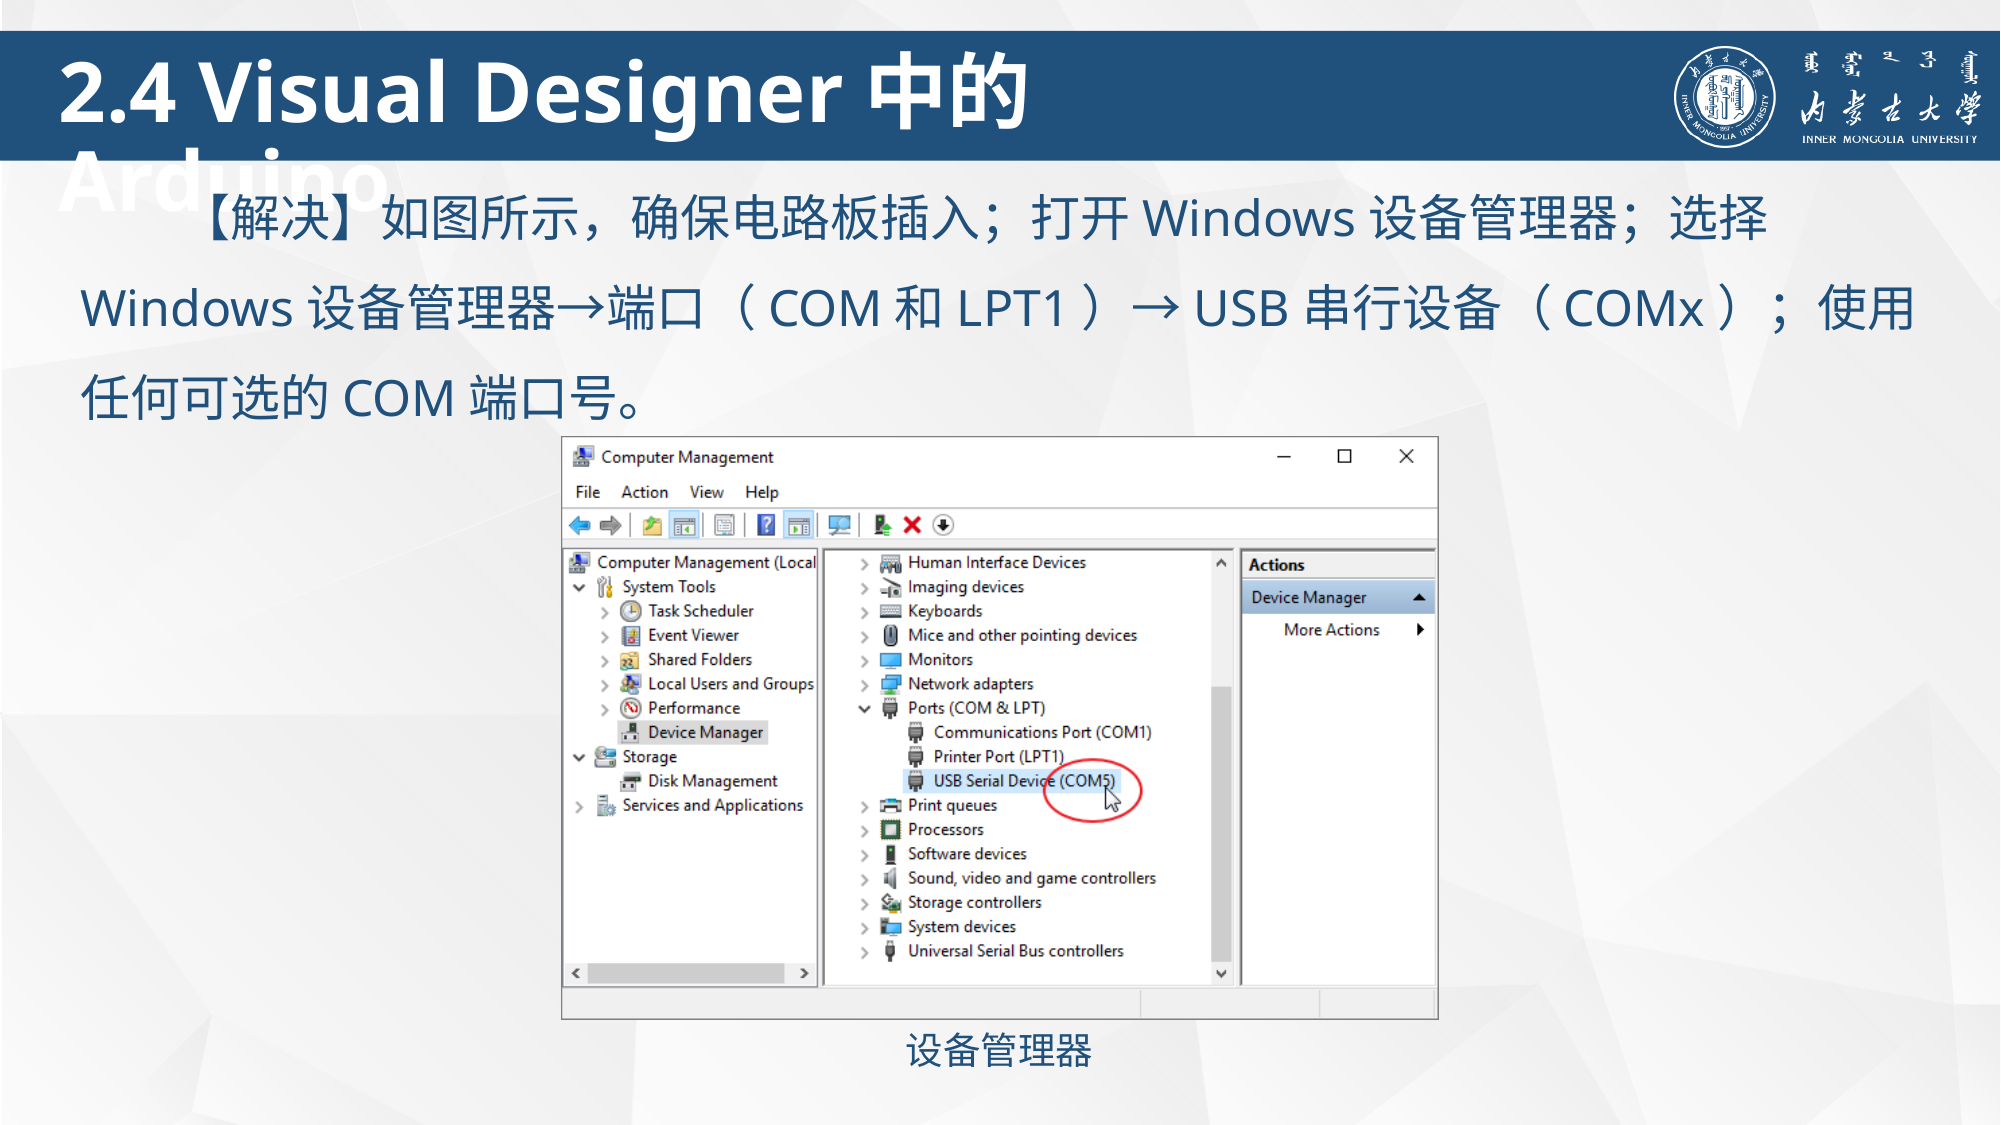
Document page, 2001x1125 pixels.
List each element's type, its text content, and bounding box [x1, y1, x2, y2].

picture [0, 0, 2001, 1125]
list 2.4 Visual Designer中的 Arduino [43, 42, 1409, 148]
text_box 设备管理器 [891, 1020, 1109, 1080]
picture [1673, 46, 1986, 150]
text_box 【解决】如图所示，确保电路板插入；打开Windows设备管理器；选择Windows设备管理器→端口（COM和LPT1）→USB串行设备（COMx）；使用任何可选的COM端口号。 [65, 149, 1935, 434]
